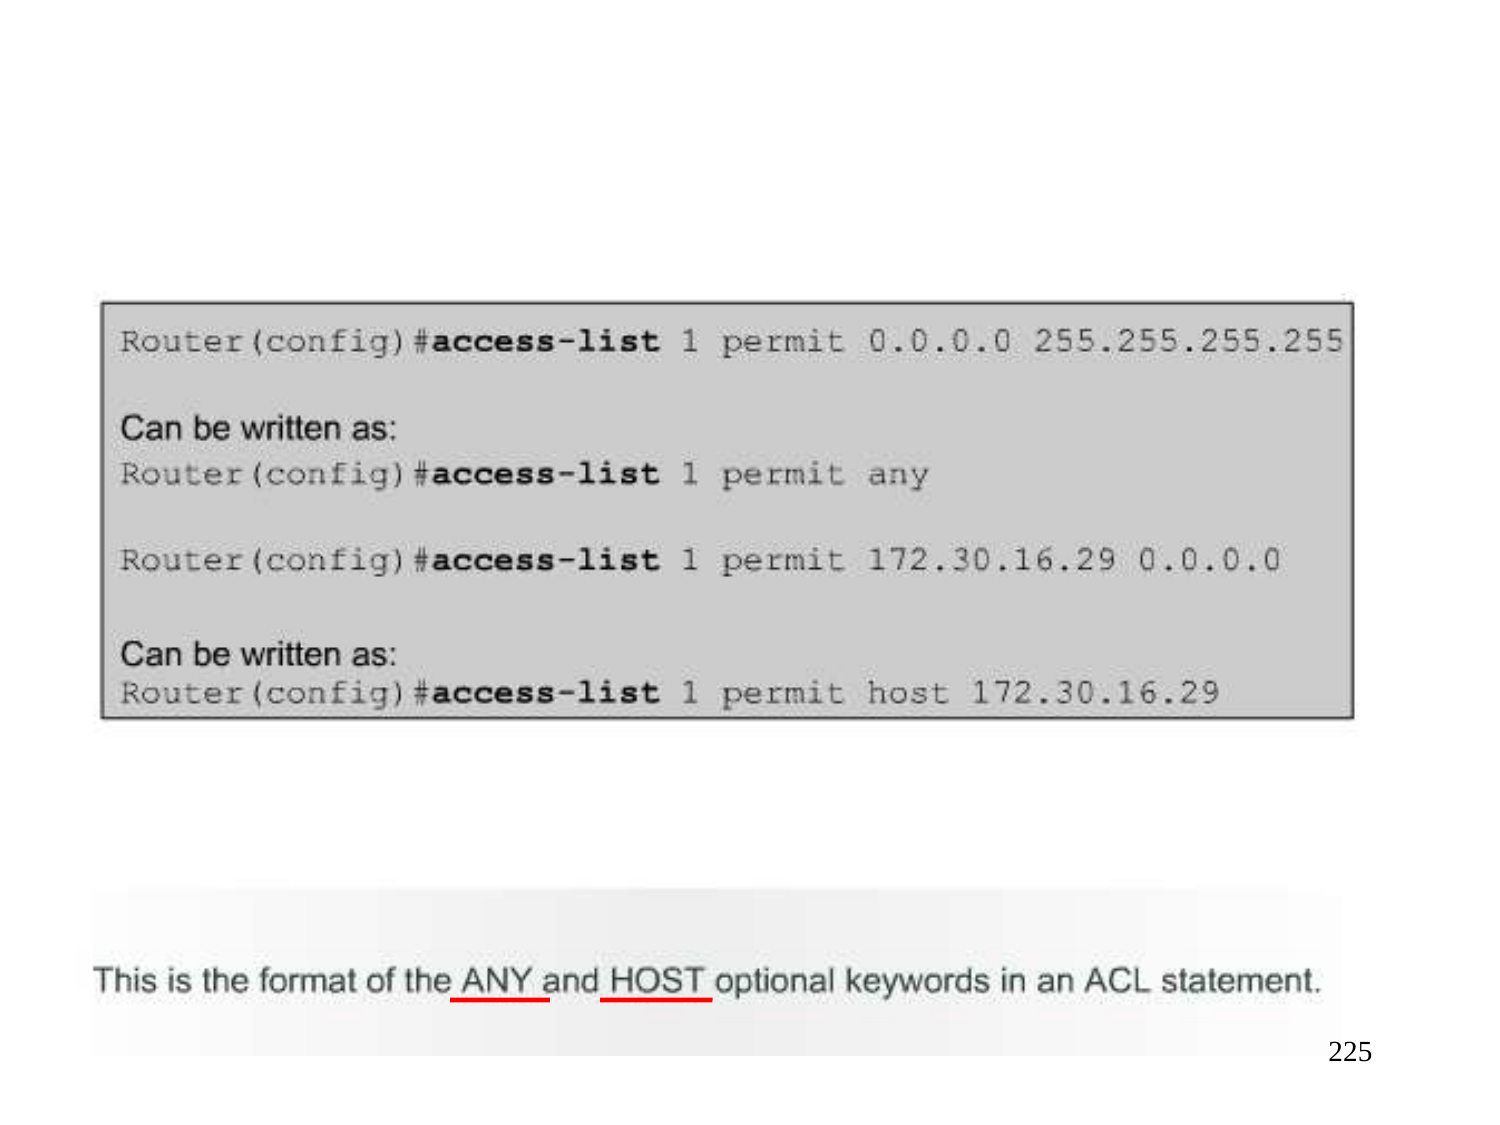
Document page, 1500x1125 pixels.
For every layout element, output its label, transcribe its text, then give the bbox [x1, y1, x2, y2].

picture [76, 167, 1376, 1057]
slide_number 225 [1074, 1024, 1388, 1101]
